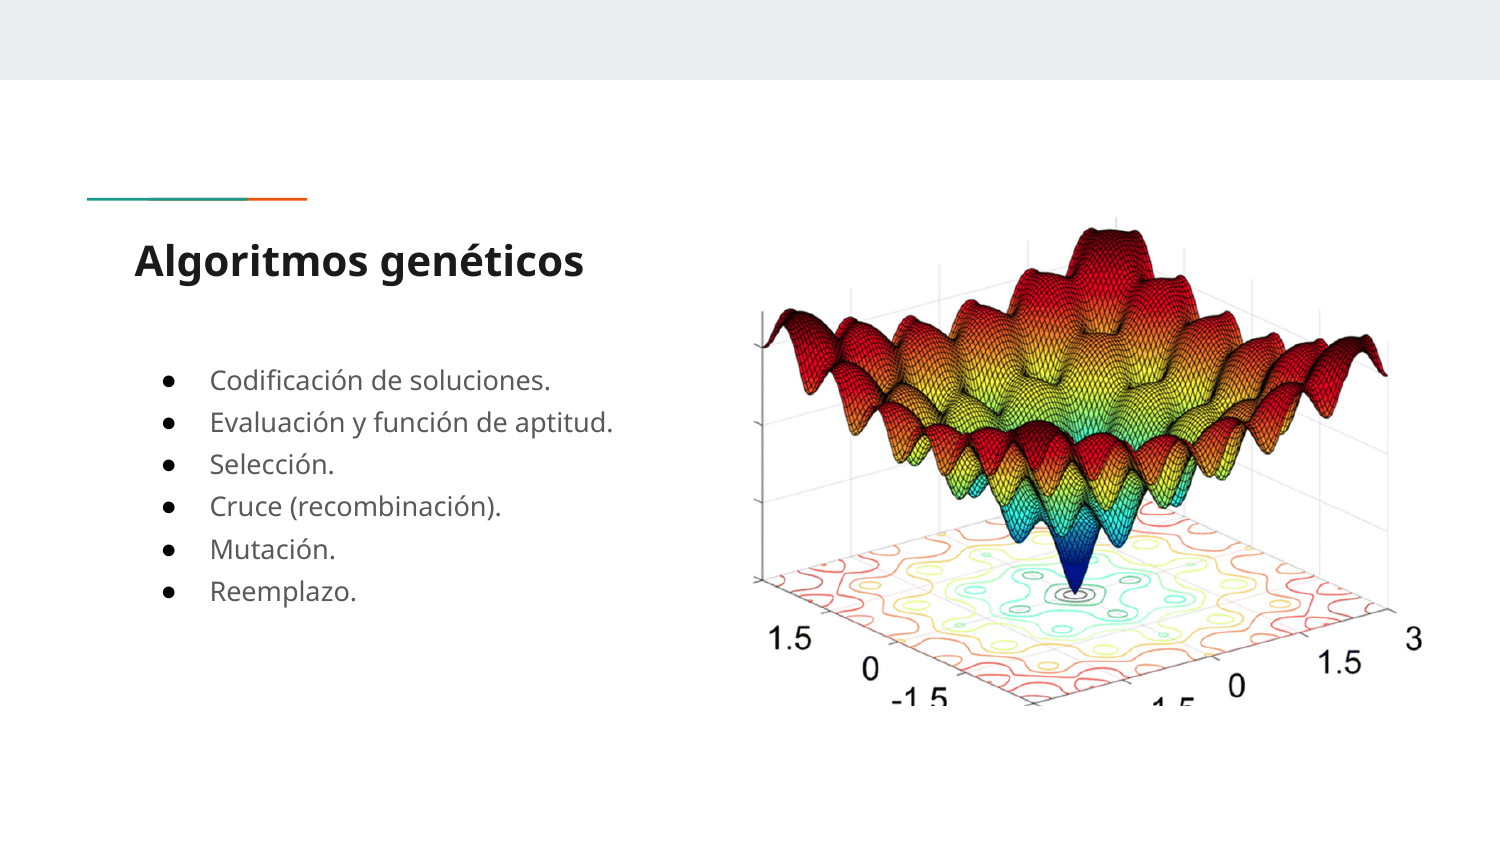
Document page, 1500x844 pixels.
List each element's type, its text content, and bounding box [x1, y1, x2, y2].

list Codificación de soluciones. Evaluación y función de aptitud. Selección. Cruce (recombinación). Mutación. Reemplazo. [119, 341, 747, 712]
picture [749, 216, 1422, 707]
title Algoritmos genéticos [119, 216, 747, 305]
